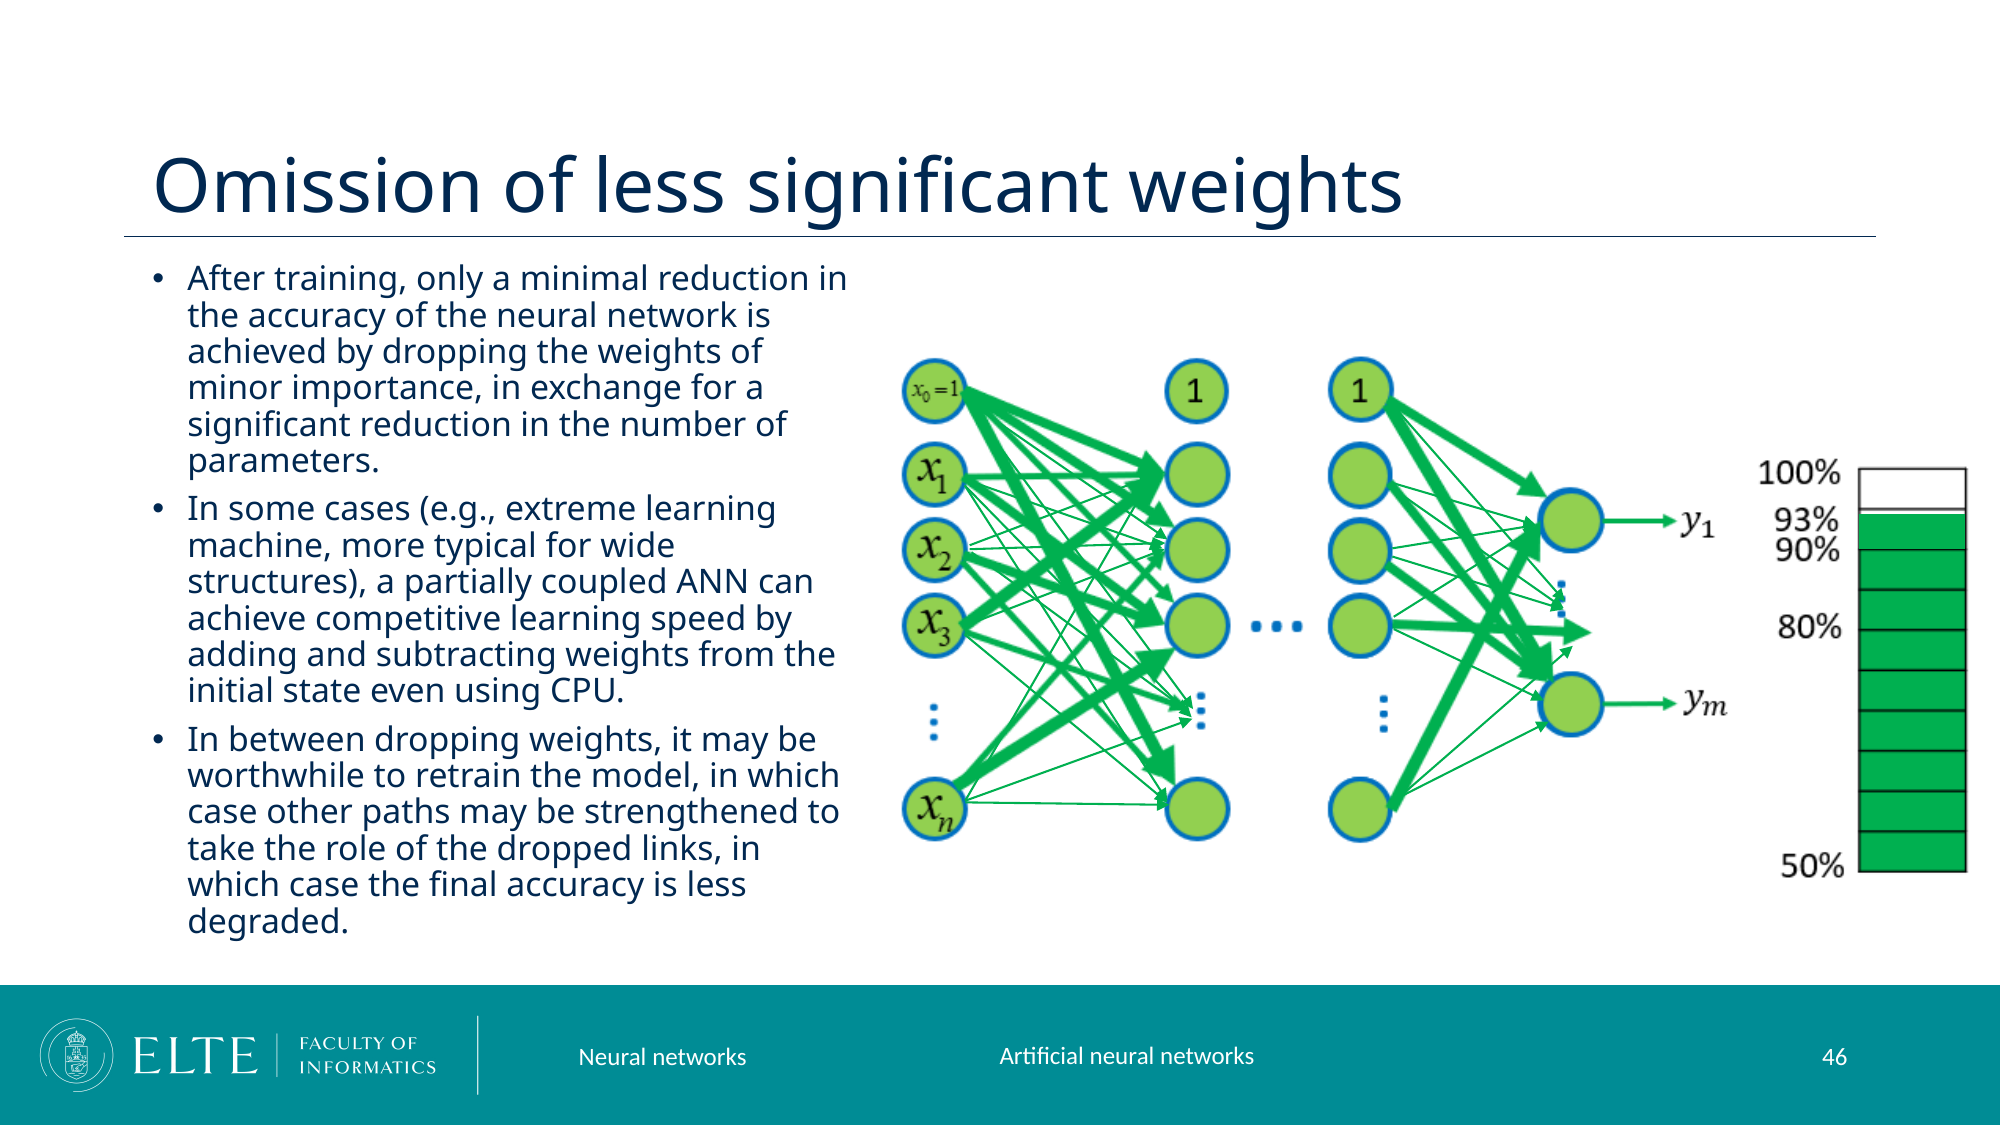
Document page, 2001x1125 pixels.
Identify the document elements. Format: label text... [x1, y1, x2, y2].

picture [0, 985, 2000, 1125]
footer Artificial neural networks [789, 1024, 1465, 1085]
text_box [964, 398, 1168, 540]
list After training, only a minimal reduction in the accuracy of the neural network is achieved by dropping the weights of minor importance, in exchange for a significant reduction in the number of parameters. In some cases (e.g., extreme learning machine, more typical for wide structures), a partially coupled ANN can achieve competitive learning speed by adding and subtracting weights from the initial state even using CPU. In between dropping weights, it may be worthwhile to retrain the model, in which case other paths may be strengthened to take the role of the dropped links, in which case the final accuracy is less degraded. [137, 254, 871, 968]
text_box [1392, 404, 1565, 602]
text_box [1392, 602, 1564, 610]
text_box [965, 718, 1193, 801]
picture [899, 349, 1973, 884]
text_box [964, 709, 1192, 718]
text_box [1395, 645, 1573, 801]
slide_number 46 [1563, 1026, 1863, 1085]
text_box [1393, 610, 1537, 617]
title Omission of less significant weights [137, 59, 1863, 237]
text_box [964, 398, 1194, 709]
slide_number Neural networks [563, 1025, 789, 1085]
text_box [1393, 629, 1544, 701]
